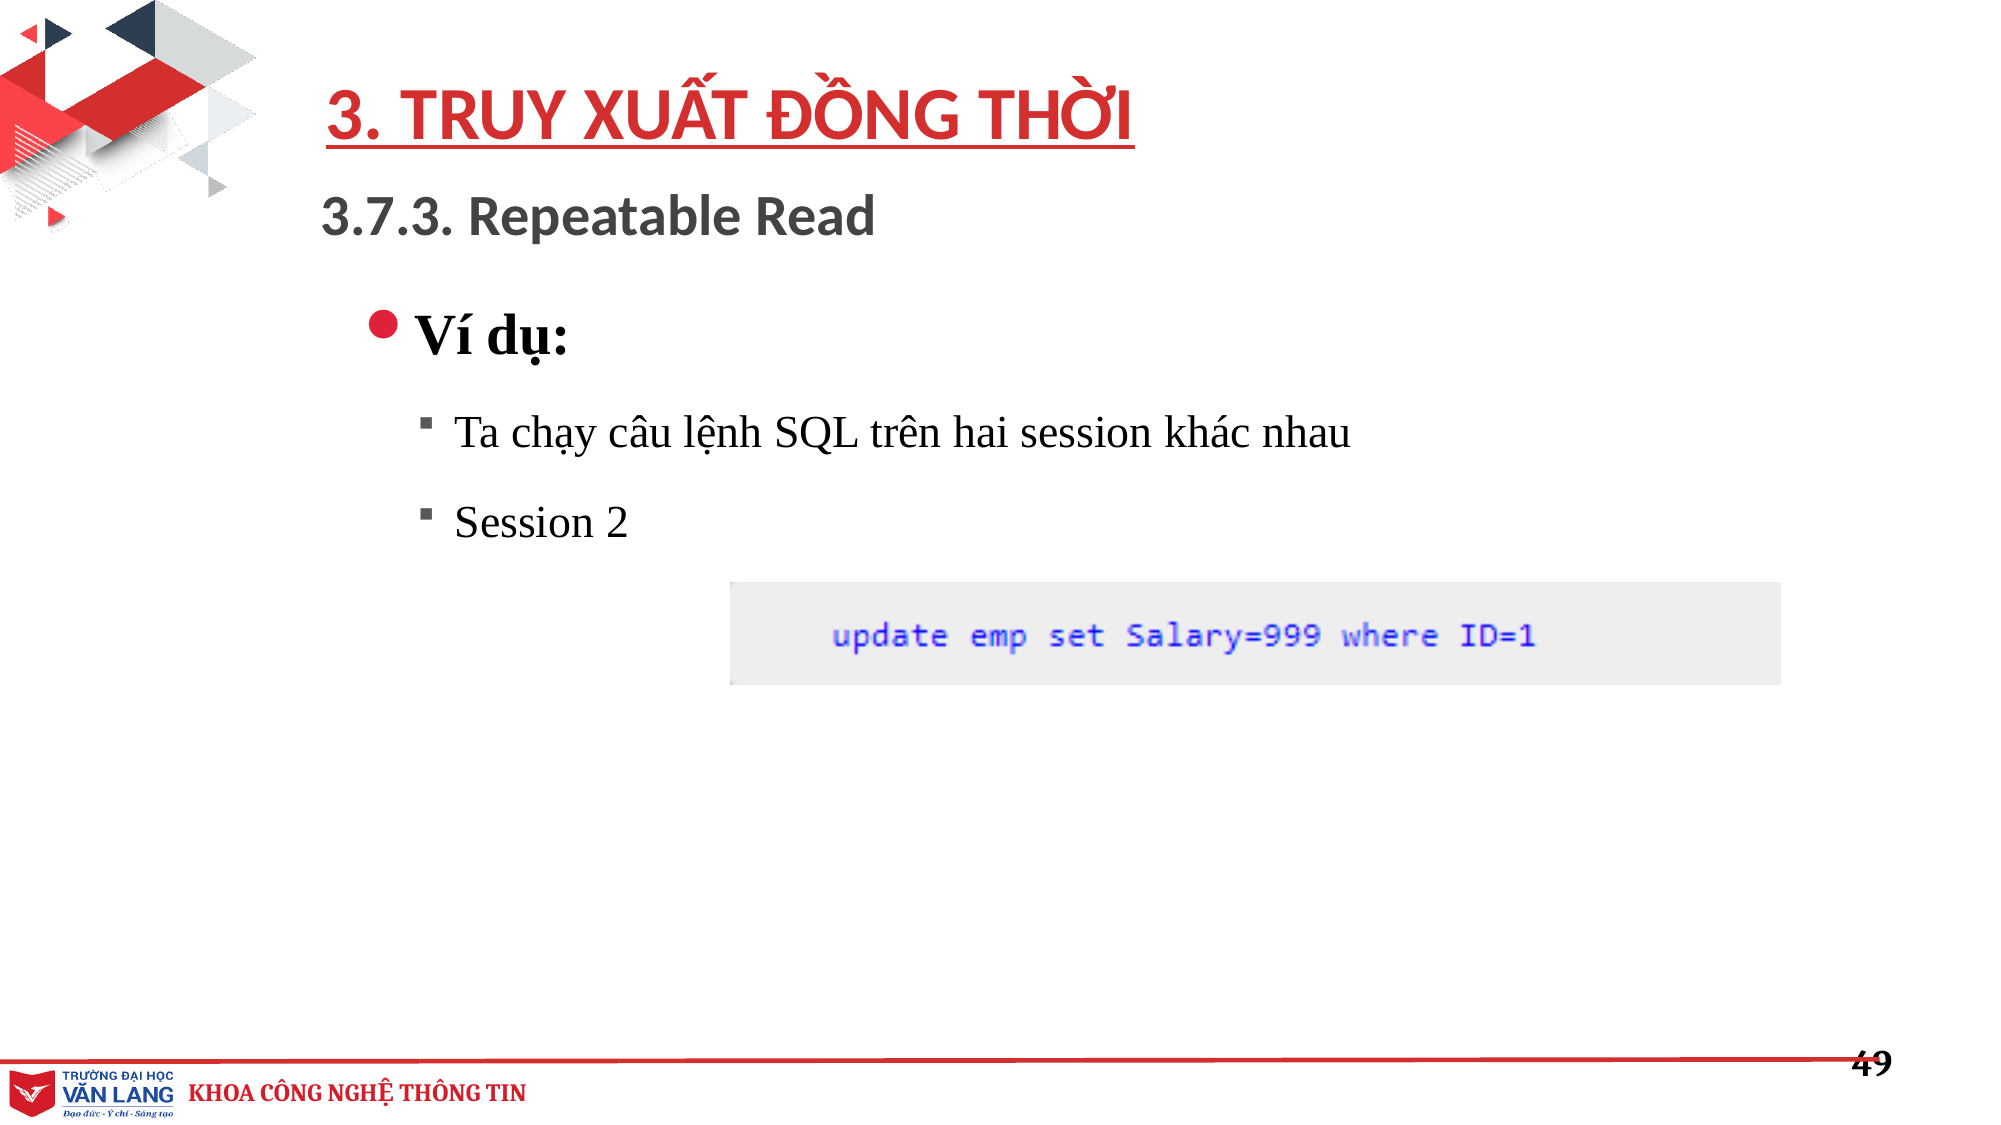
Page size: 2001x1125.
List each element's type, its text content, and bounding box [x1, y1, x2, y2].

text_box Ví dụ: Ta chạy câu lệnh SQL trên hai session khác nhau Session 2 [350, 253, 1750, 1054]
picture [8, 1069, 173, 1118]
picture [730, 582, 1781, 685]
picture [0, 0, 256, 233]
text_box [305, 57, 1156, 176]
text_box 3.7.3. Repeatable Read [305, 155, 1569, 255]
